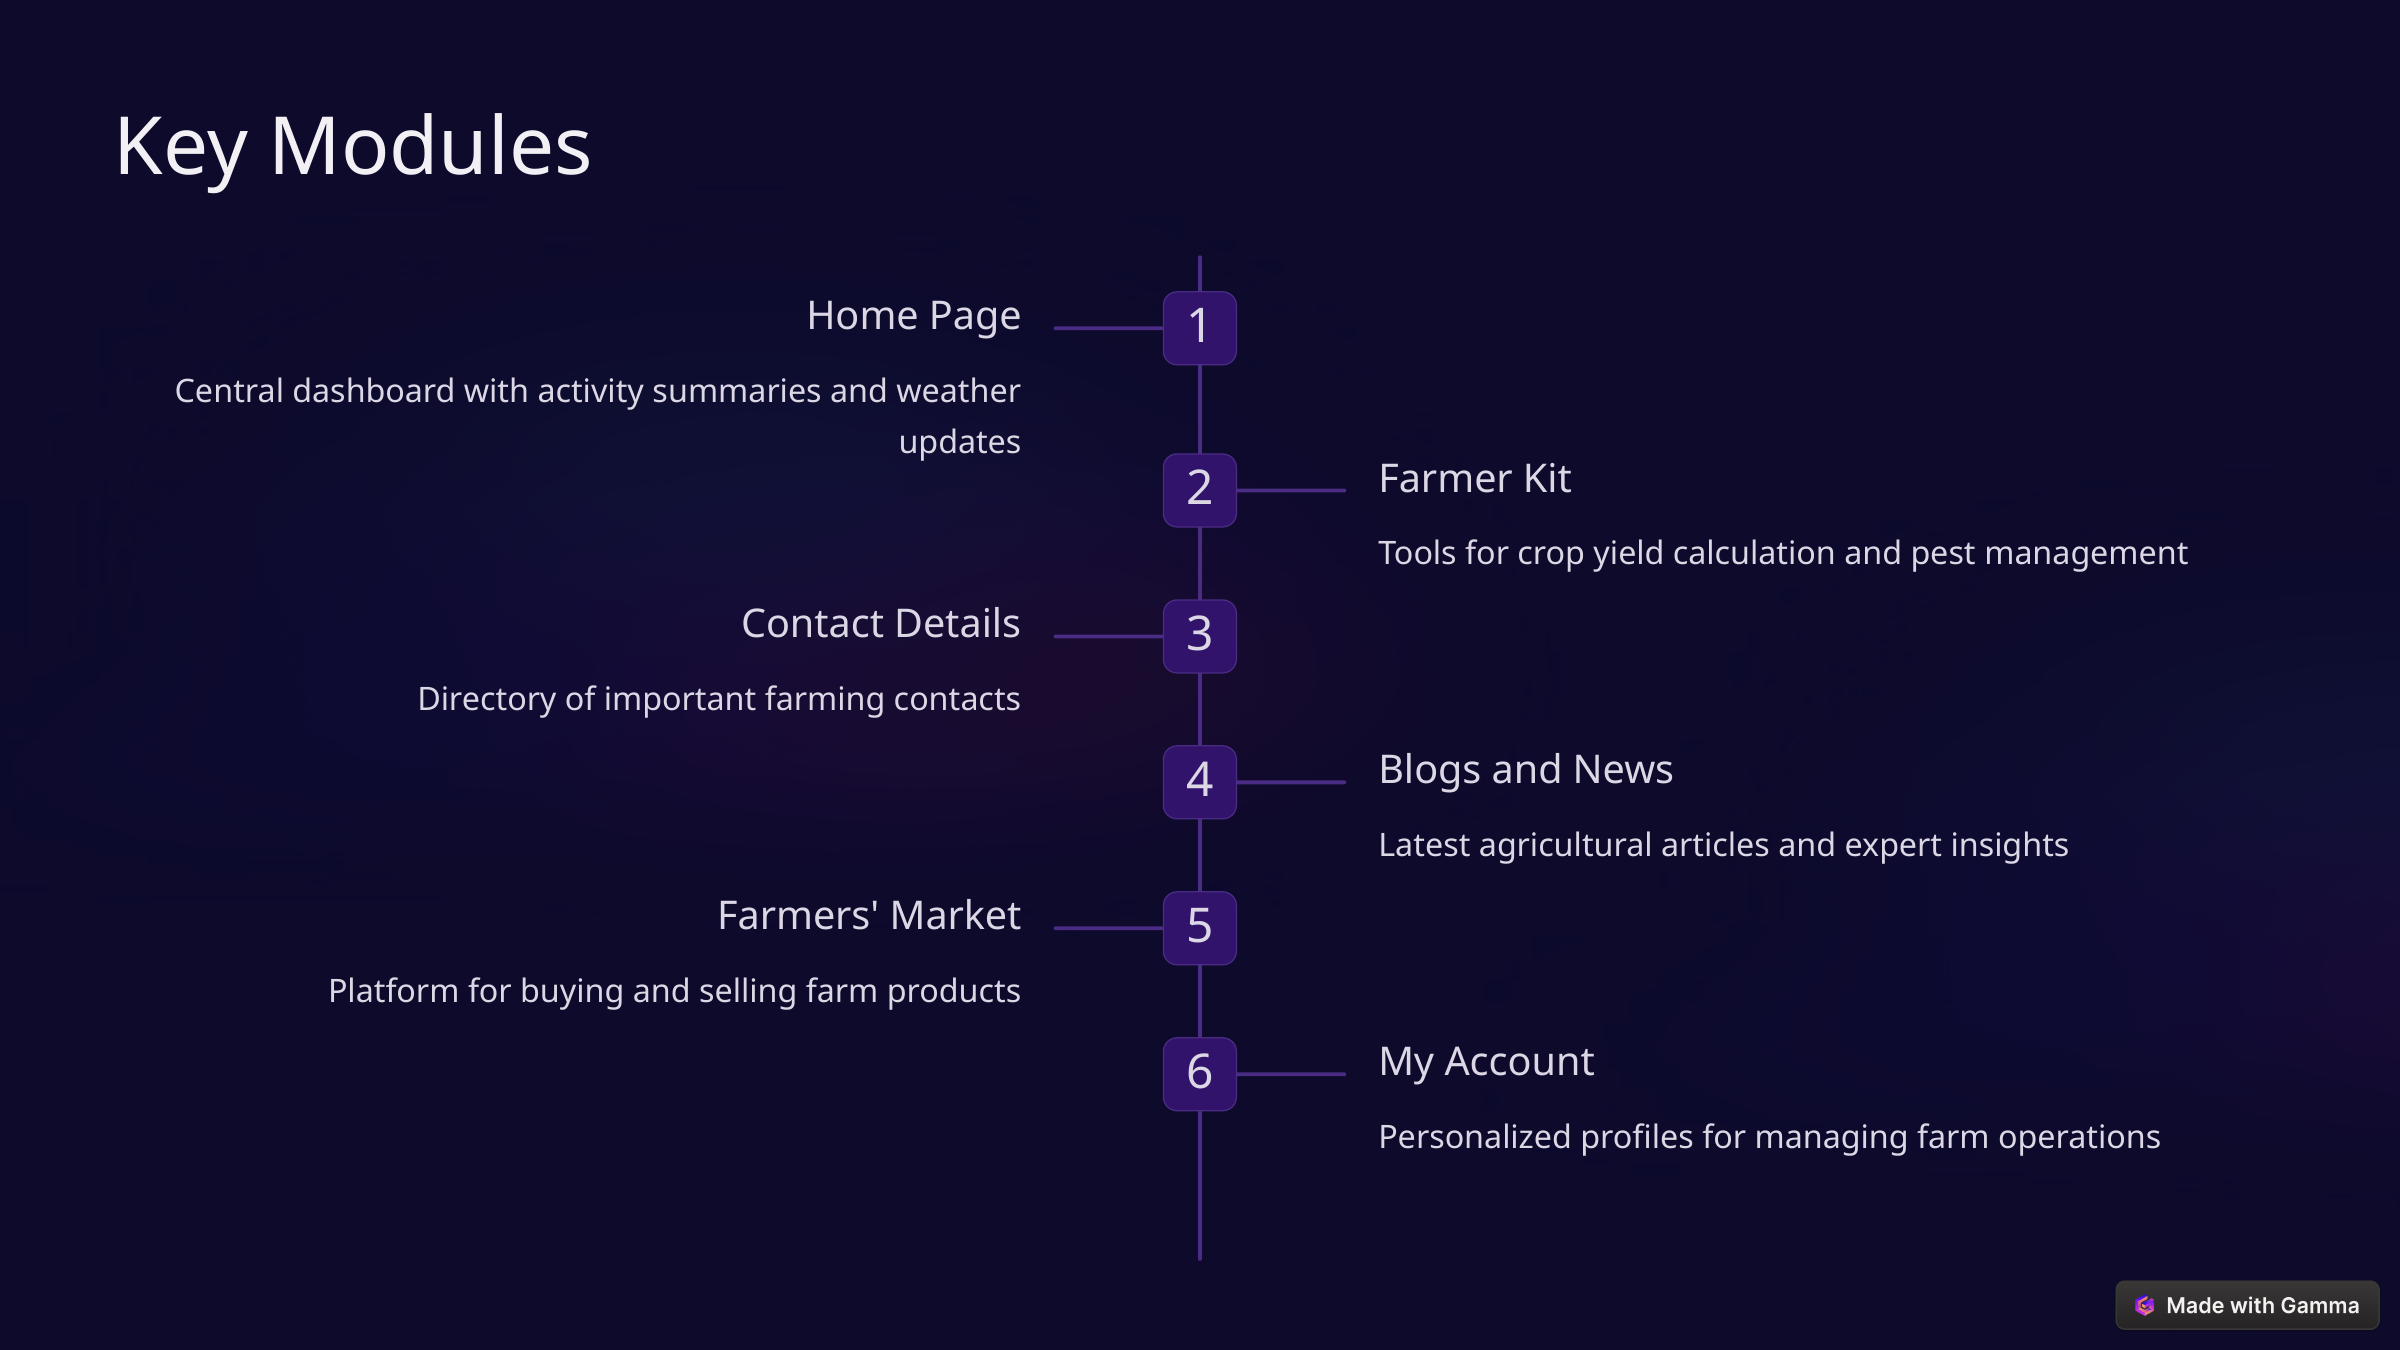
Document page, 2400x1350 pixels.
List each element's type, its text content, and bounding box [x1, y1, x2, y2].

text_box [1163, 1037, 1237, 1111]
text_box Key Modules [113, 89, 925, 191]
text_box 4 [1183, 758, 1216, 807]
text_box [1053, 634, 1163, 639]
text_box [1198, 365, 1202, 453]
text_box My Account [1378, 1033, 1784, 1085]
text_box Central dashboard with activity summaries and weather updates [113, 357, 1022, 462]
text_box [1053, 326, 1163, 331]
text_box [1198, 965, 1202, 1037]
text_box Home Page [616, 287, 1022, 339]
text_box [1163, 891, 1237, 965]
text_box Directory of important farming contacts [113, 666, 1022, 718]
text_box Latest agricultural articles and expert insights [1378, 812, 2287, 864]
text_box [1198, 255, 1202, 291]
text_box 5 [1186, 903, 1214, 953]
picture [2106, 1271, 2389, 1339]
text_box [1198, 819, 1202, 891]
text_box Blogs and News [1378, 741, 1784, 793]
text_box [1237, 1072, 1347, 1077]
text_box 2 [1186, 466, 1214, 515]
text_box [1163, 599, 1237, 673]
text_box [1163, 745, 1237, 819]
text_box 6 [1185, 1049, 1215, 1099]
text_box [1237, 488, 1347, 493]
text_box Farmers' Market [616, 887, 1022, 939]
text_box Personalized profiles for managing farm operations [1378, 1103, 2287, 1156]
text_box Farmer Kit [1378, 449, 1784, 501]
text_box [1053, 926, 1163, 931]
text_box 3 [1186, 612, 1214, 661]
text_box Contact Details [616, 595, 1022, 647]
text_box [1198, 1111, 1202, 1261]
text_box Tools for crop yield calculation and pest management [1378, 520, 2287, 572]
text_box [1163, 453, 1237, 527]
text_box [1163, 291, 1237, 365]
text_box [1198, 673, 1202, 745]
text_box Platform for buying and selling farm products [113, 957, 1022, 1010]
text_box [1198, 527, 1202, 599]
text_box [1237, 780, 1347, 785]
text_box 1 [1191, 303, 1209, 353]
